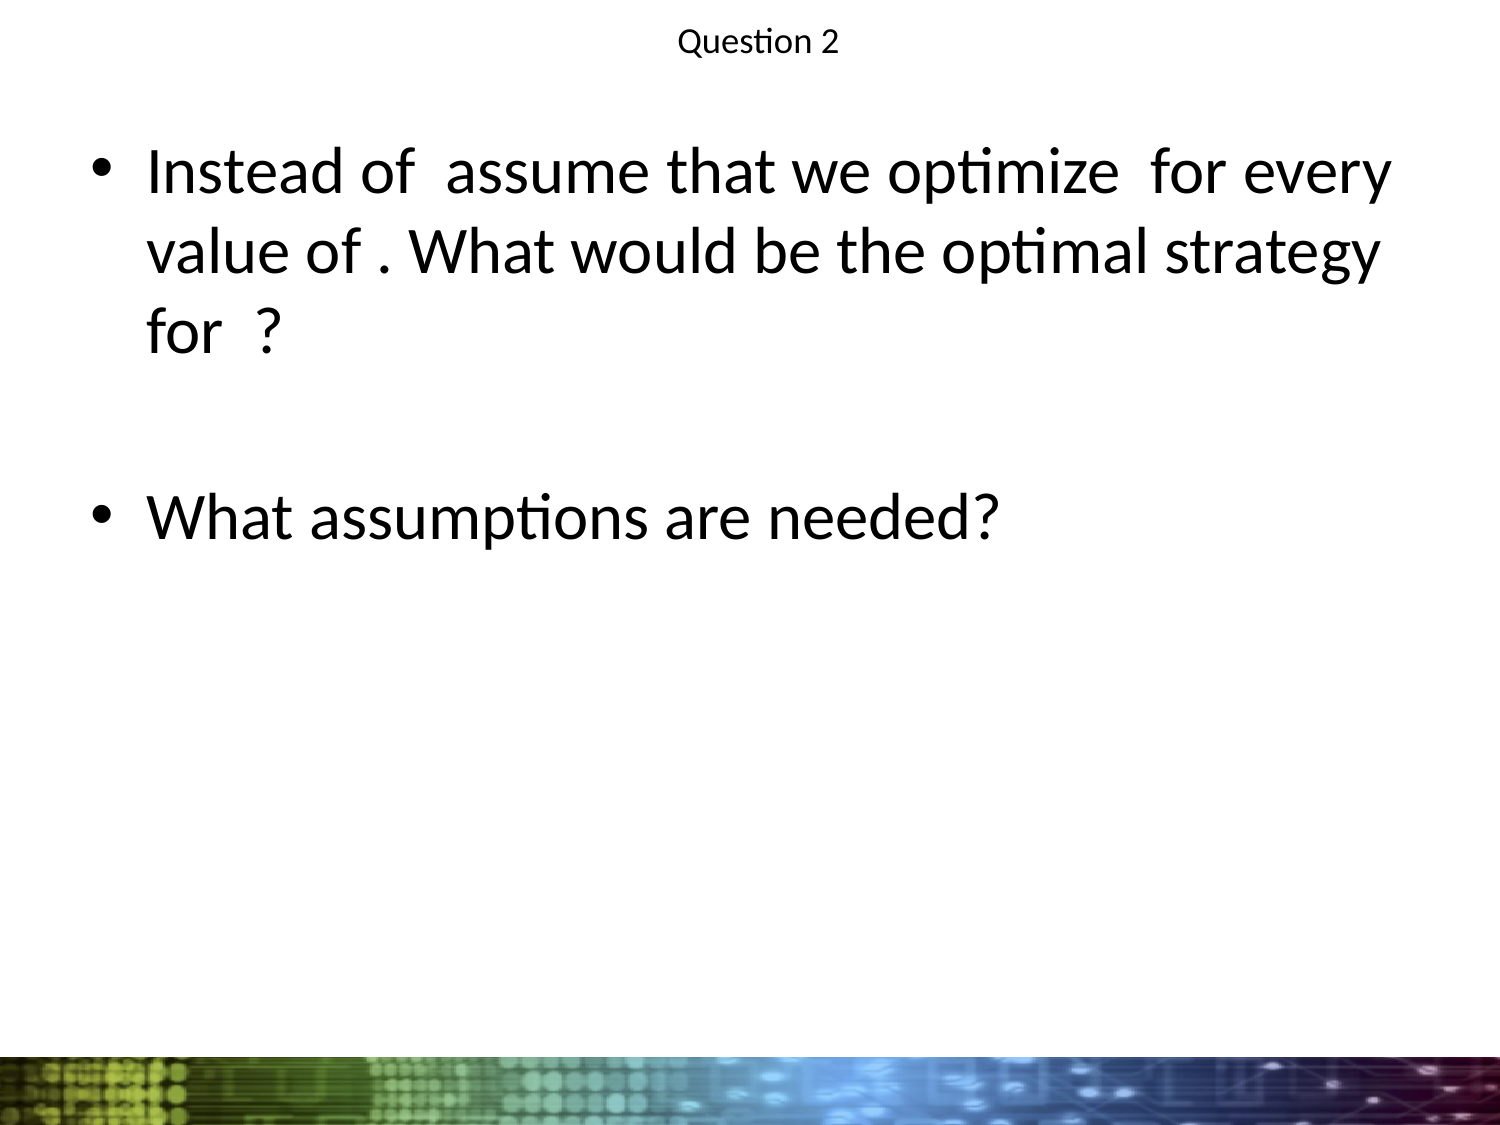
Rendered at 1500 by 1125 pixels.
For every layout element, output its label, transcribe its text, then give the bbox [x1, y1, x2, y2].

title Question 2 [75, 9, 1443, 70]
picture [0, 1057, 1500, 1125]
